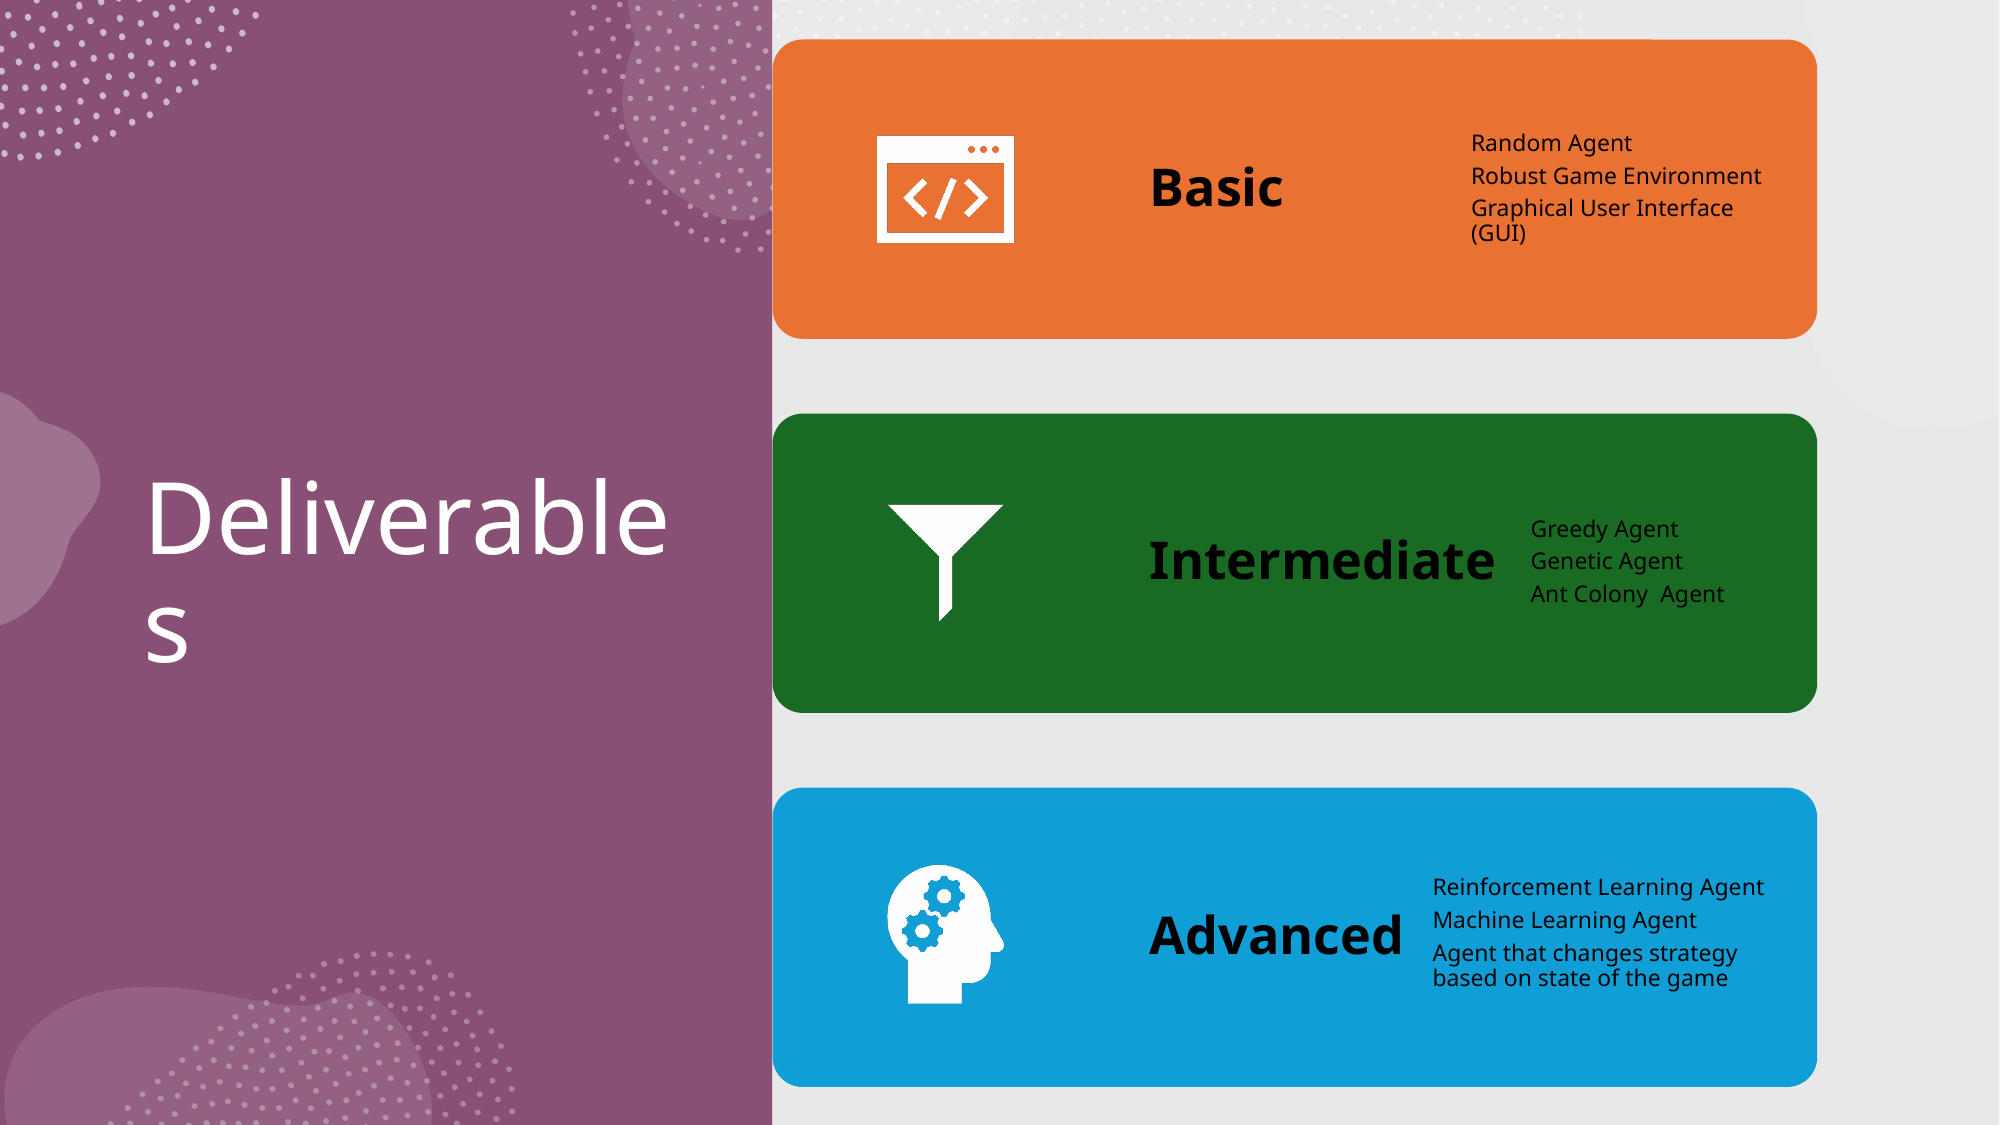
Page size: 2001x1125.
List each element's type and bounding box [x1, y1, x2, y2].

text_box [0, 0, 2000, 1125]
list [817, 37, 1864, 1090]
